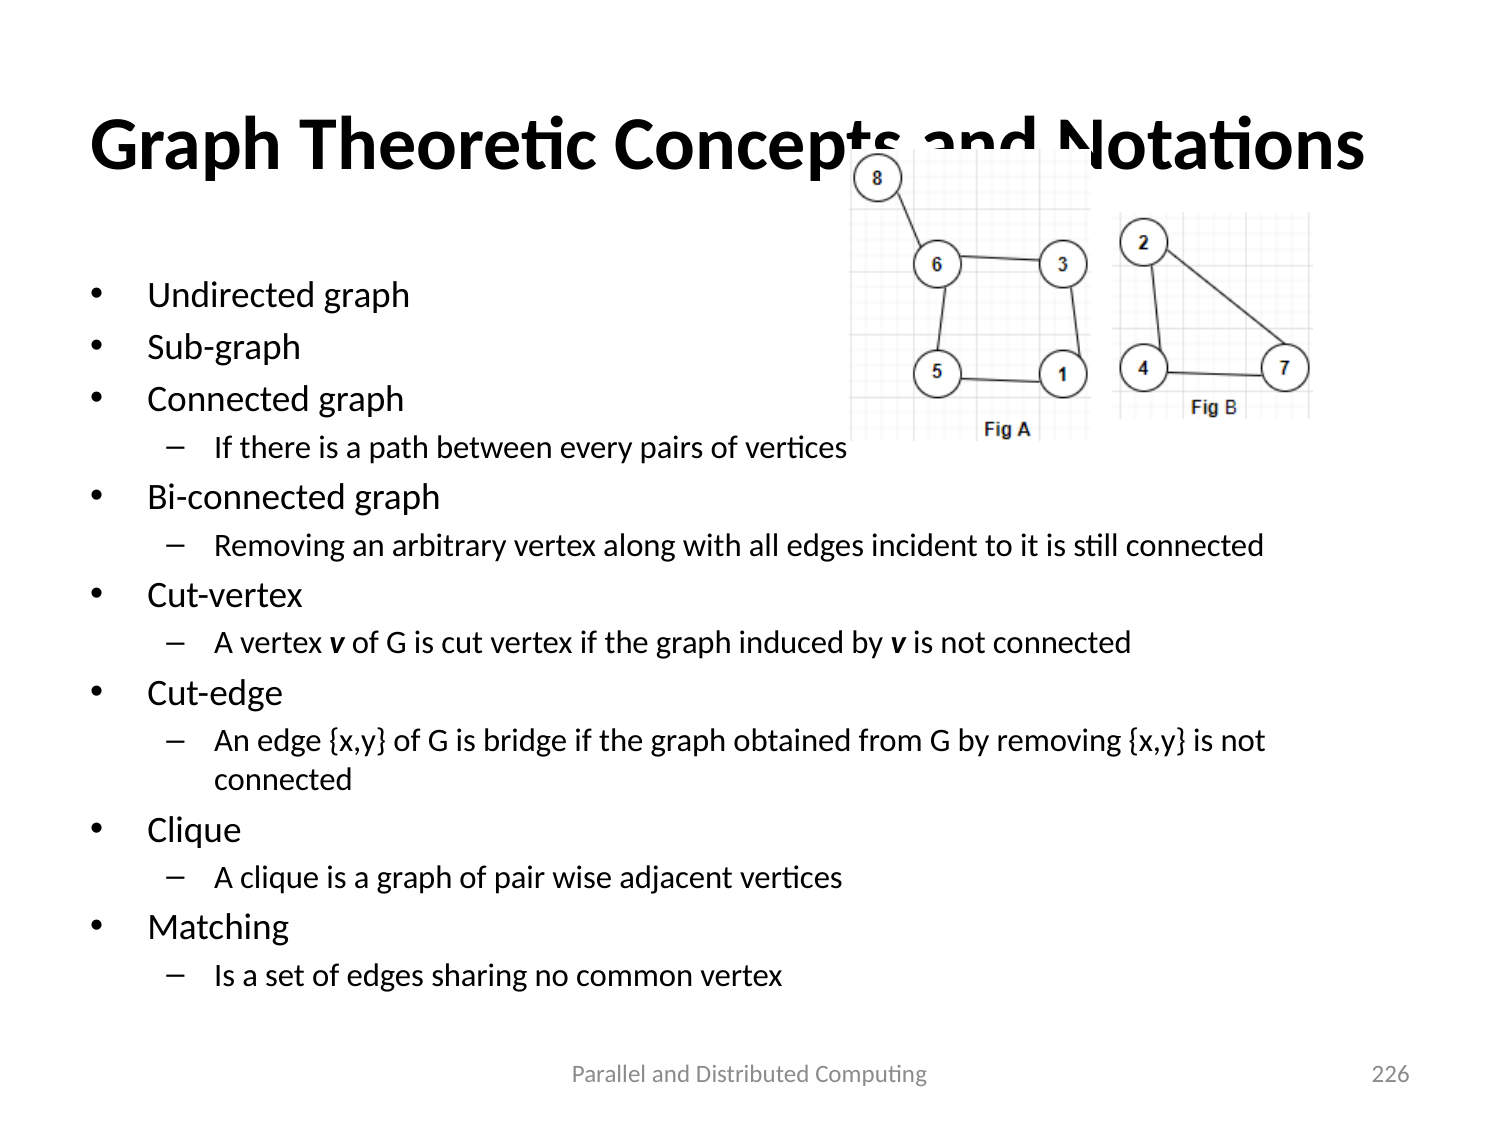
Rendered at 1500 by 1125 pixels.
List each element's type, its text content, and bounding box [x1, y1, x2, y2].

title Graph Theoretic Concepts and Notations [75, 45, 1425, 233]
footer Parallel and Distributed Computing [512, 1042, 988, 1103]
slide_number 226 [1074, 1042, 1425, 1103]
list Undirected graph Sub-graph Connected graph If there is a path between every pairs of vertices Bi-connected graph Removing an arbitrary vertex along with all edges incident to it is still connected Cut-vertex A vertex v of G is cut vertex if the graph induced by v is not connected Cut-edge An edge {x,y} of G is bridge if the graph obtained from G by removing {x,y} is not connected Clique A clique is a graph of pair wise adjacent vertices Matching Is a set of edges sharing no common vertex [75, 262, 1425, 1005]
picture [1112, 212, 1313, 419]
picture [849, 149, 1091, 441]
